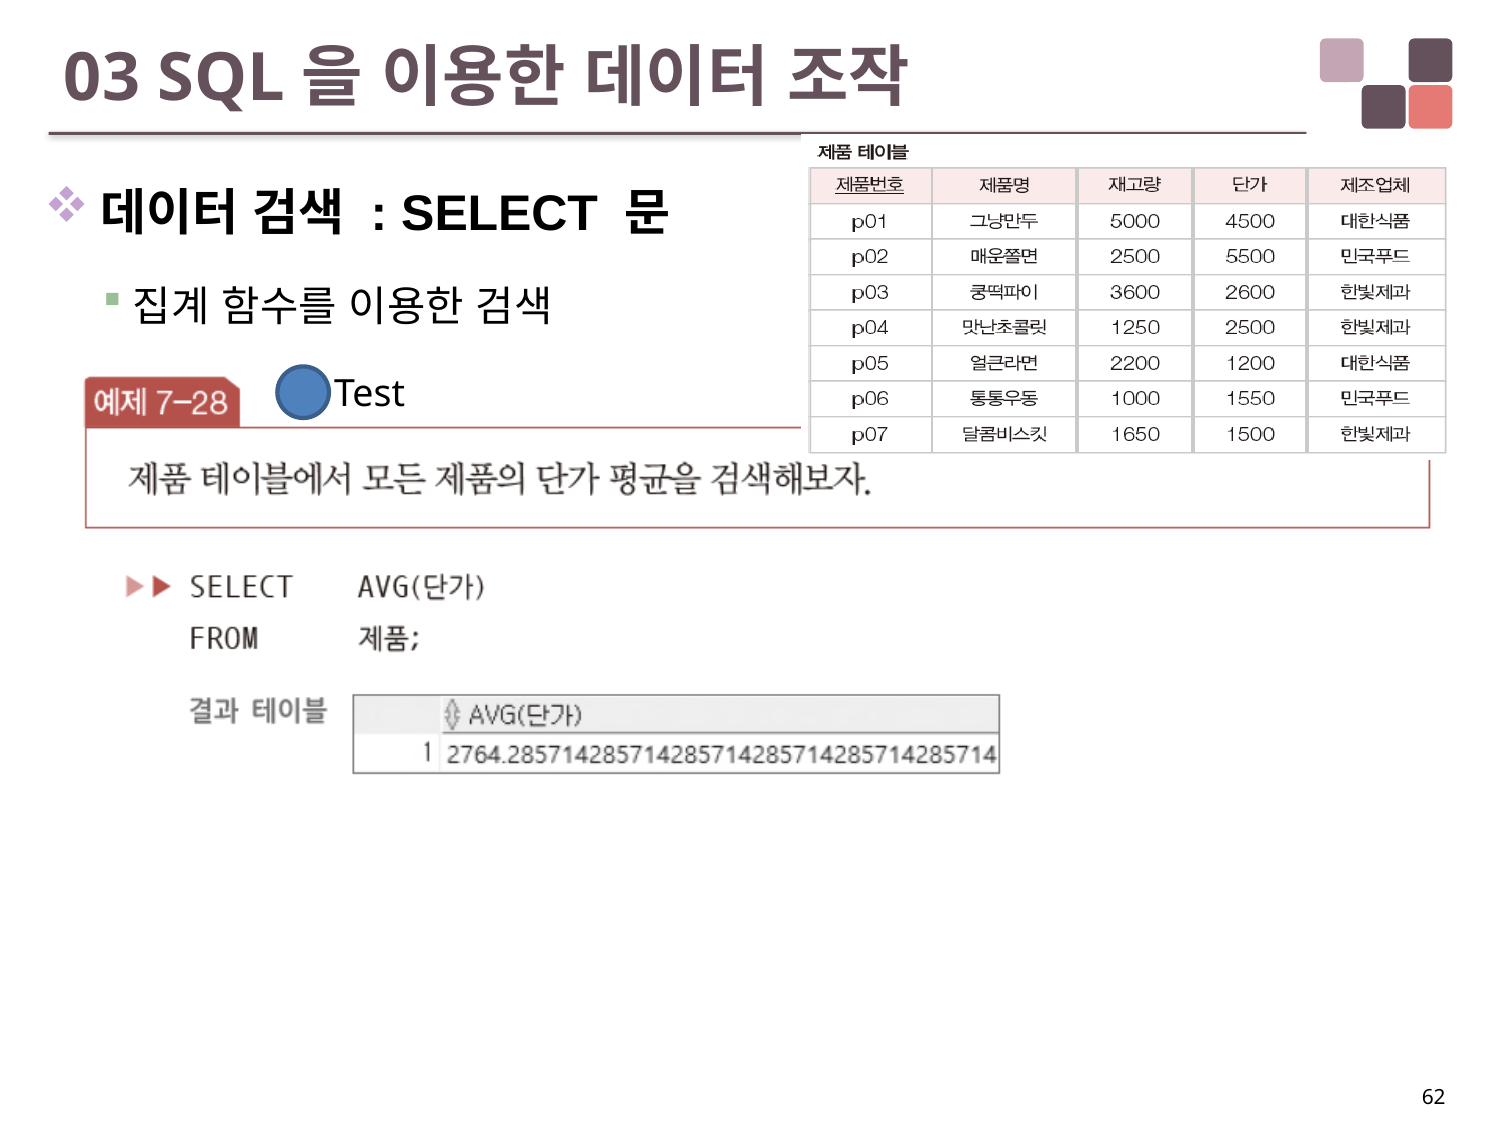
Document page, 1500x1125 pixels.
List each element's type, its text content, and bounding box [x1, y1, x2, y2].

picture [65, 133, 1459, 794]
title 03 SQL을 이용한 데이터 조작 [48, 25, 1459, 123]
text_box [277, 361, 419, 423]
text_box 데이터 검색 : SELECT 문 집계 함수를 이용한 검색 [29, 172, 1459, 1083]
